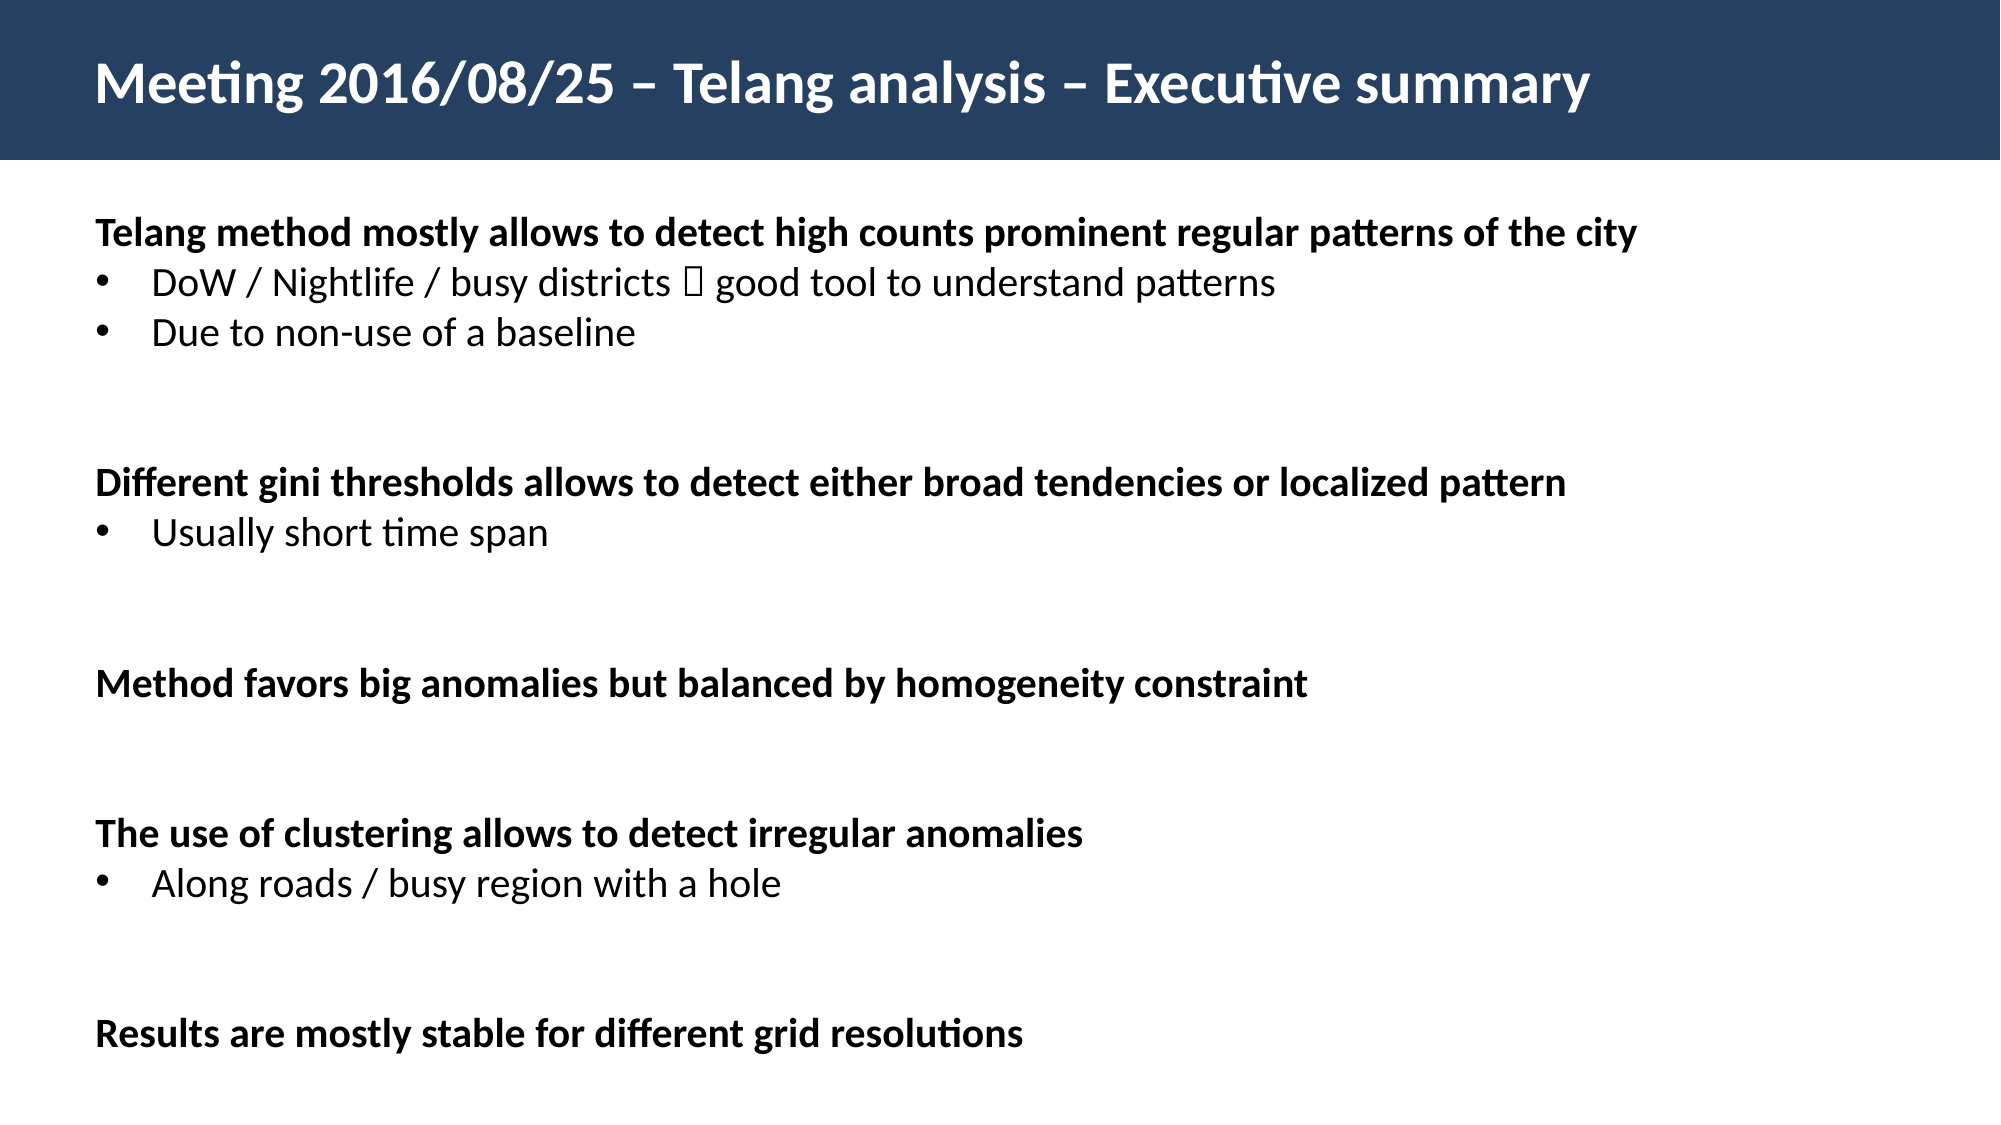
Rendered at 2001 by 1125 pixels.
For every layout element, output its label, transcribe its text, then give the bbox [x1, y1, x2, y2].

text_box Telang method mostly allows to detect high counts prominent regular patterns of the city DoW / Nightlife / busy districts  good tool to understand patterns Due to non-use of a baseline Different gini thresholds allows to detect either broad tendencies or localized pattern Usually short time span Method favors big anomalies but balanced by homogeneity constraint The use of clustering allows to detect irregular anomalies Along roads / busy region with a hole Results are mostly stable for different grid resolutions [80, 197, 1921, 1063]
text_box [0, 0, 2000, 160]
